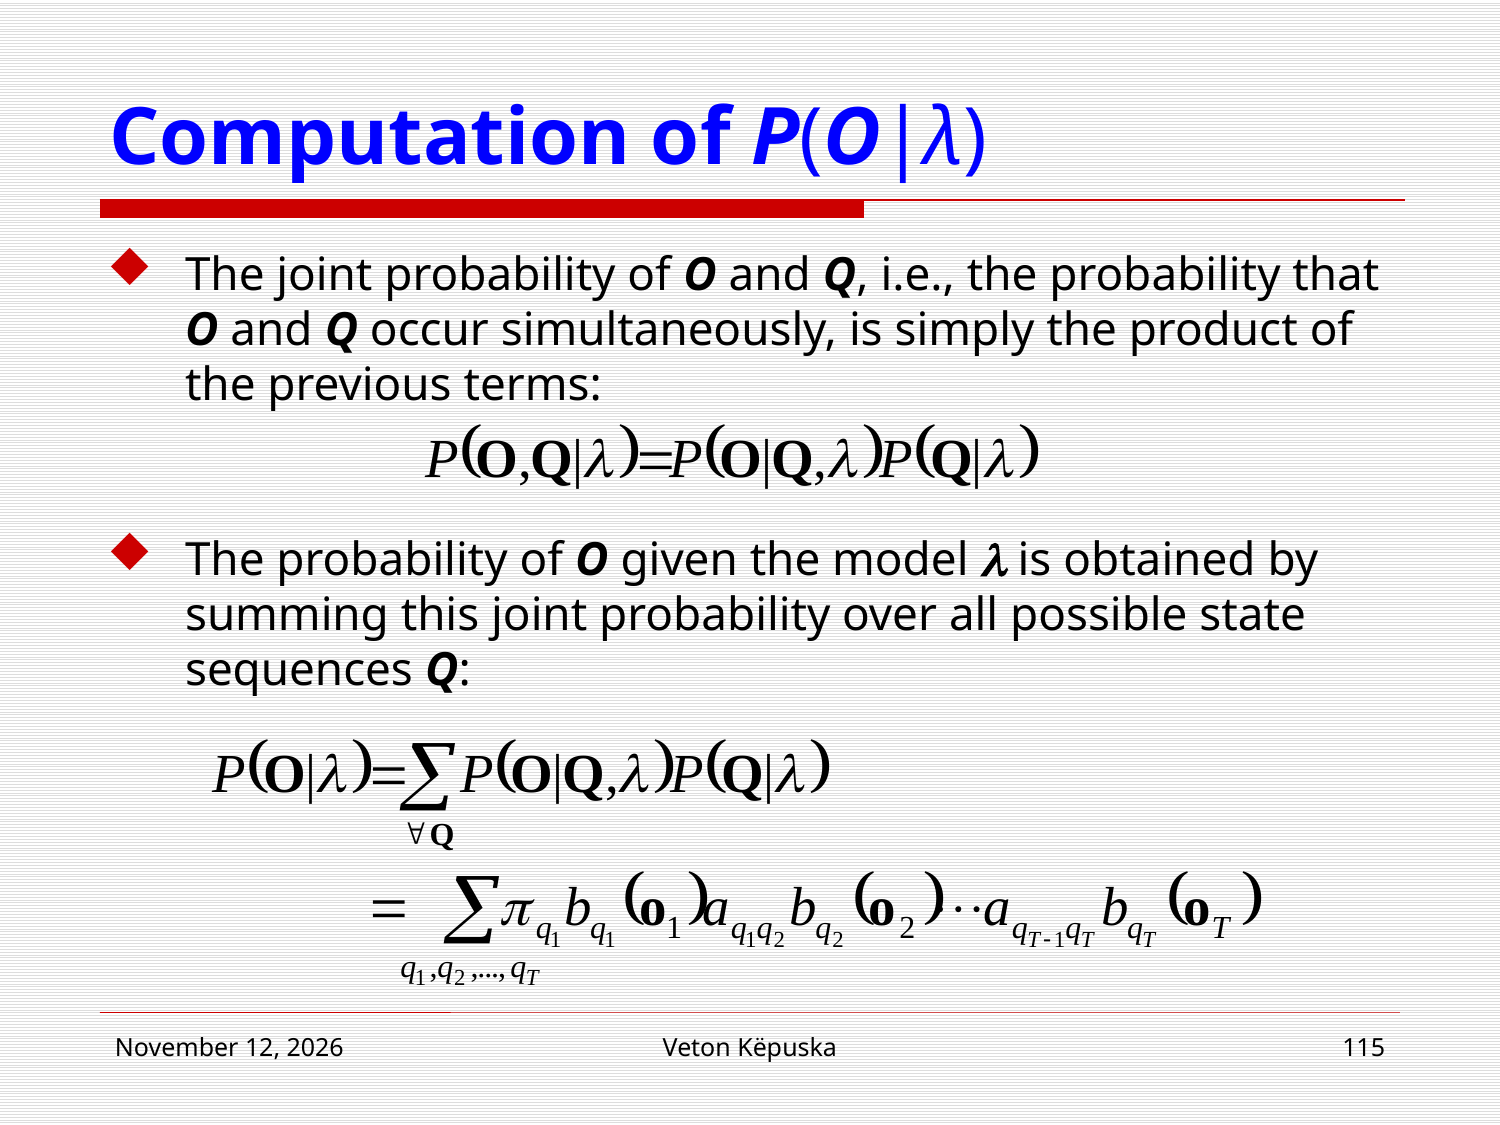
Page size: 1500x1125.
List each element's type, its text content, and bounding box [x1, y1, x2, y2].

list The joint probability of O and Q, i.e., the probability that O and Q occur simultaneously, is simply the product of the previous terms: The probability of O given the model  is obtained by summing this joint probability over all possible state sequences Q: [92, 237, 1406, 988]
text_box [415, 422, 1042, 501]
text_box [202, 696, 1263, 999]
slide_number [99, 1024, 426, 1103]
title Computation of P(O|λ) [93, 49, 1407, 188]
footer Veton Këpuska [512, 1024, 988, 1103]
slide_number 115 [1074, 1024, 1401, 1103]
